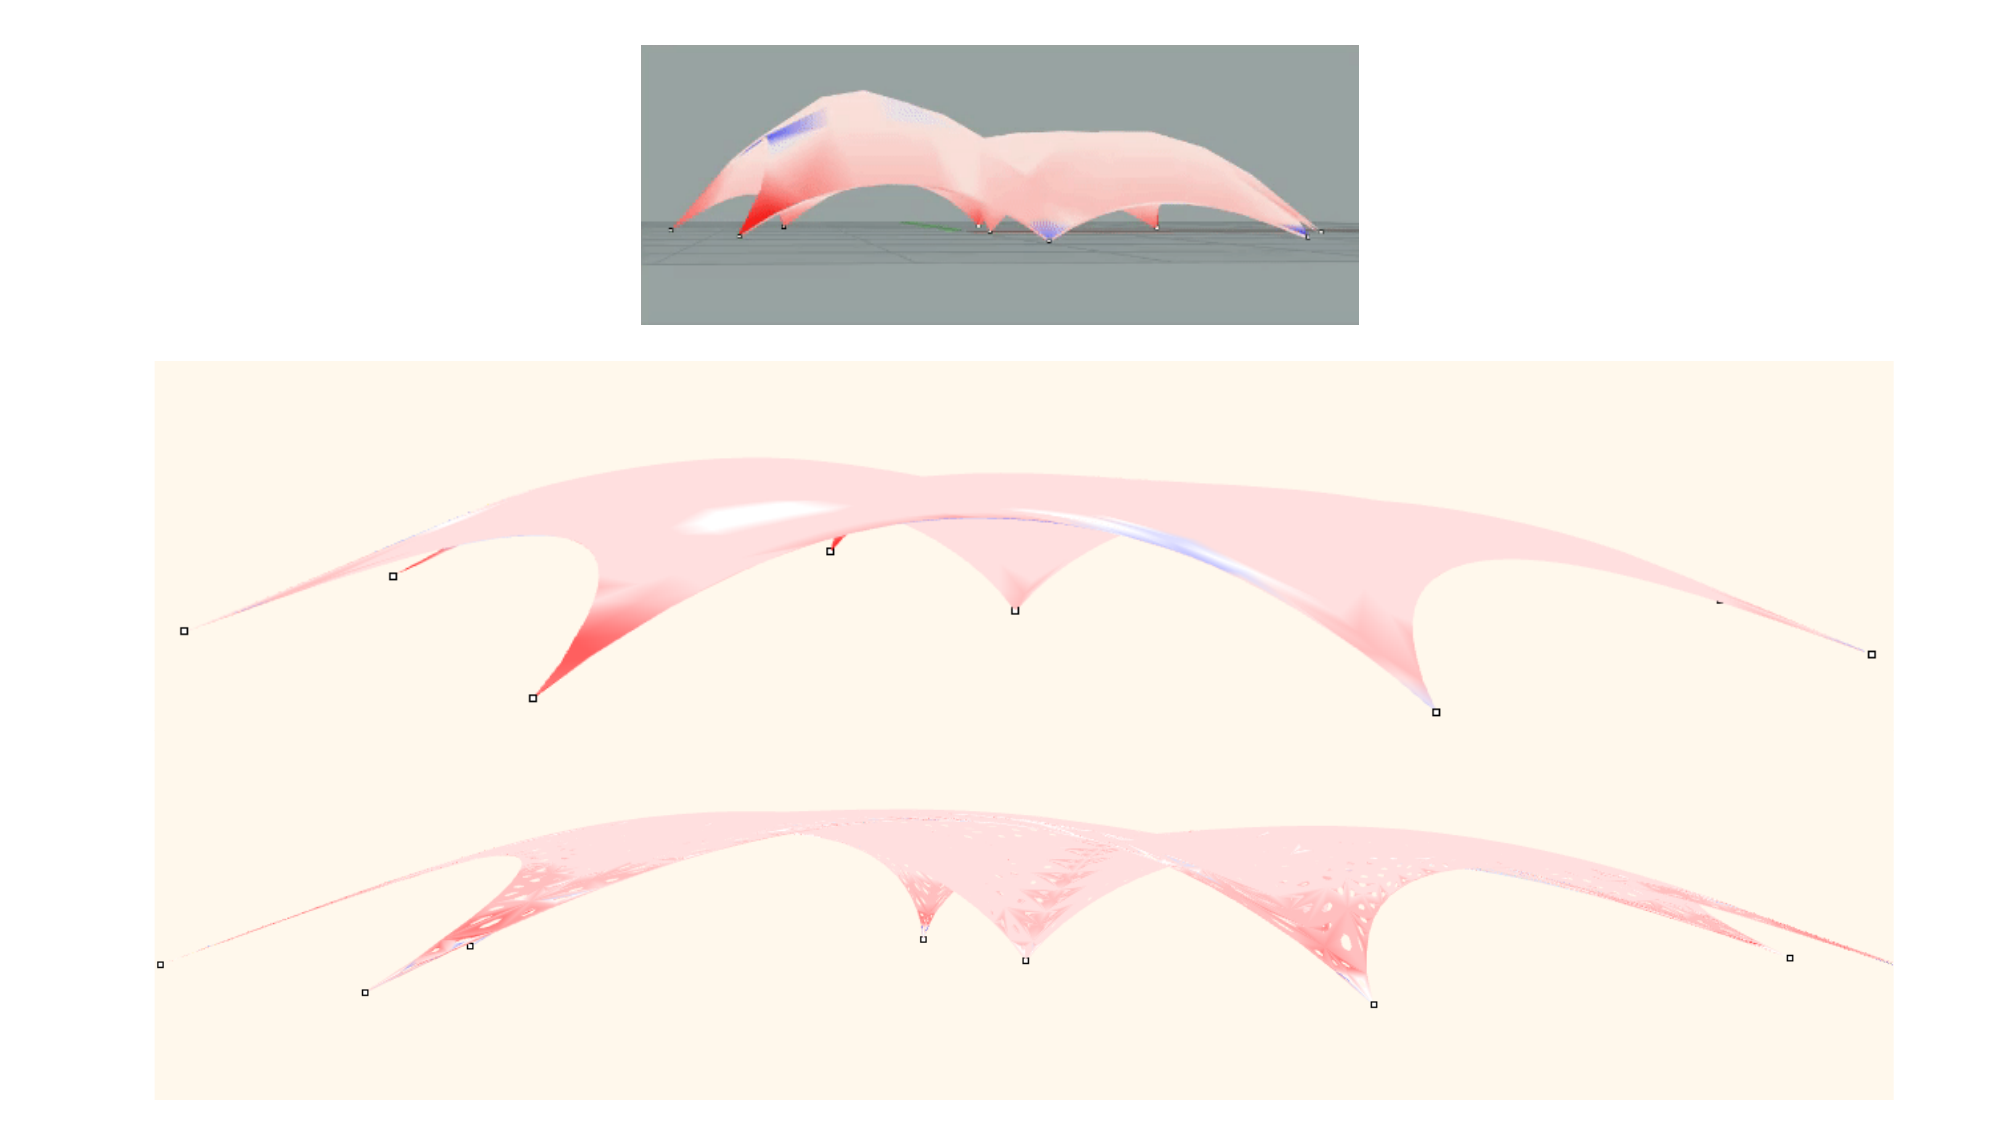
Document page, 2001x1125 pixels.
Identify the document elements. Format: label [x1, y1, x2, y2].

picture [641, 45, 1359, 326]
picture [154, 361, 1894, 1100]
